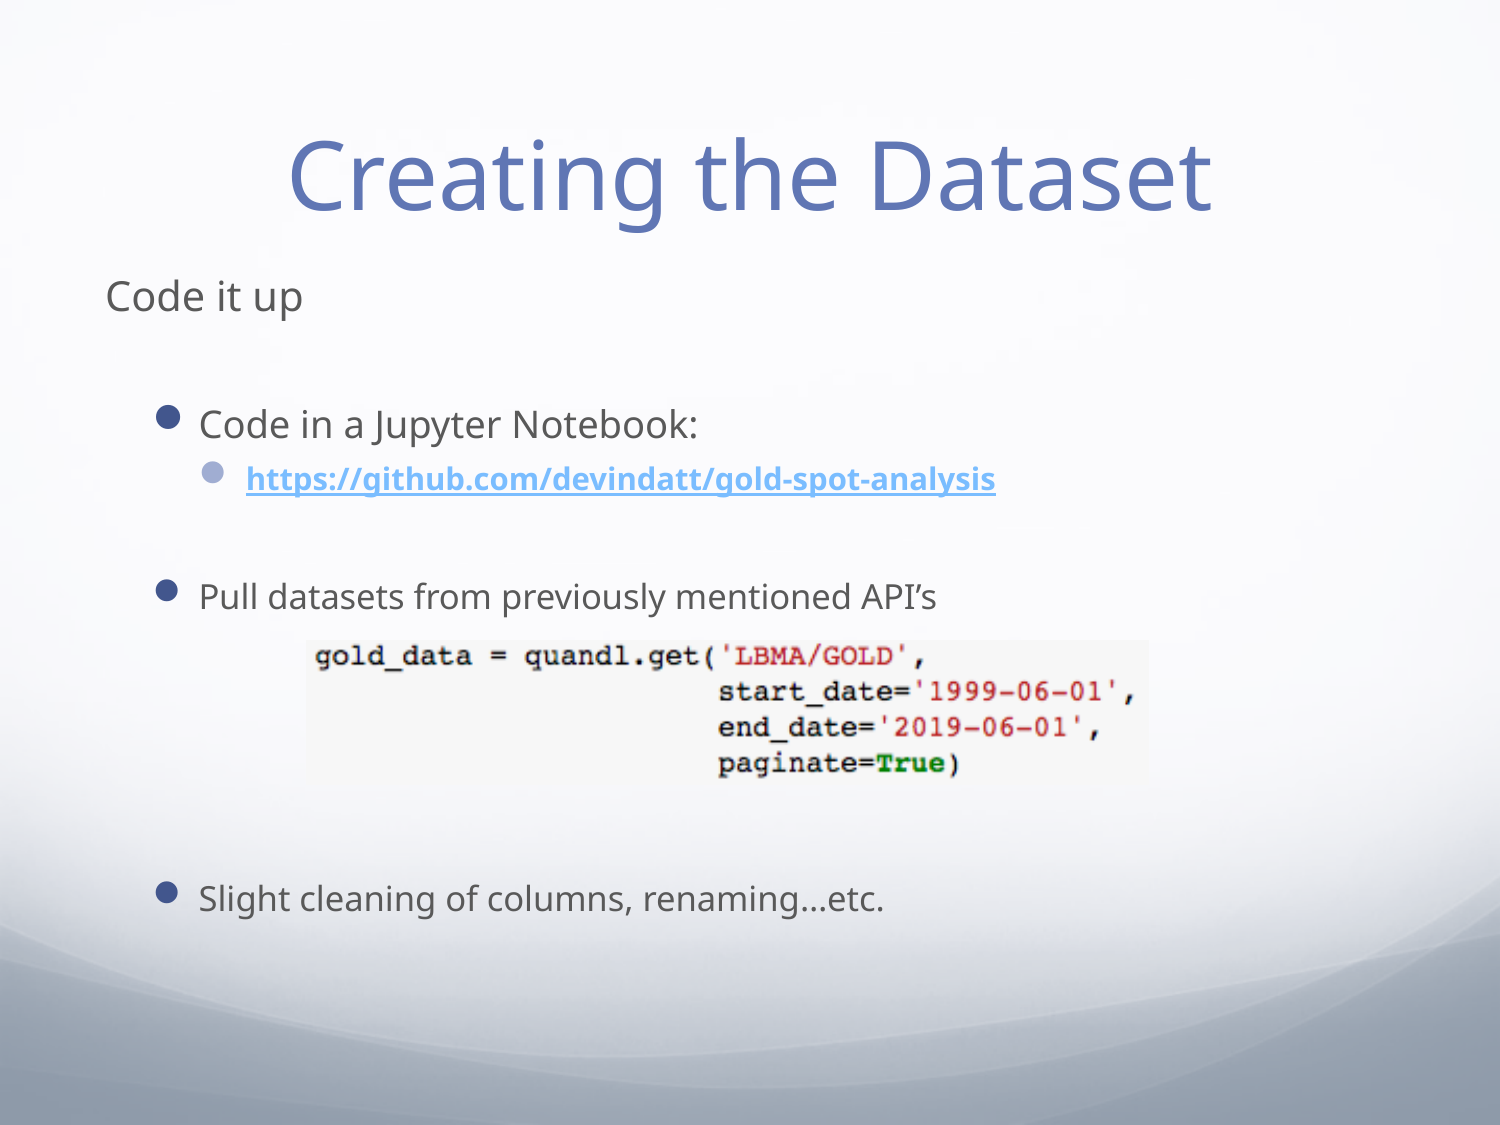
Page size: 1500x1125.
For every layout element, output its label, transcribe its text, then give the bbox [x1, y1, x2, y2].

list Code it up Code in a Jupyter Notebook: https://github.com/devindatt/gold-spot-analysis Pull datasets from previously mentioned API’s Slight cleaning of columns, renaming…etc. [90, 262, 1410, 926]
title Creating the Dataset [90, 17, 1410, 237]
picture [306, 639, 1149, 785]
